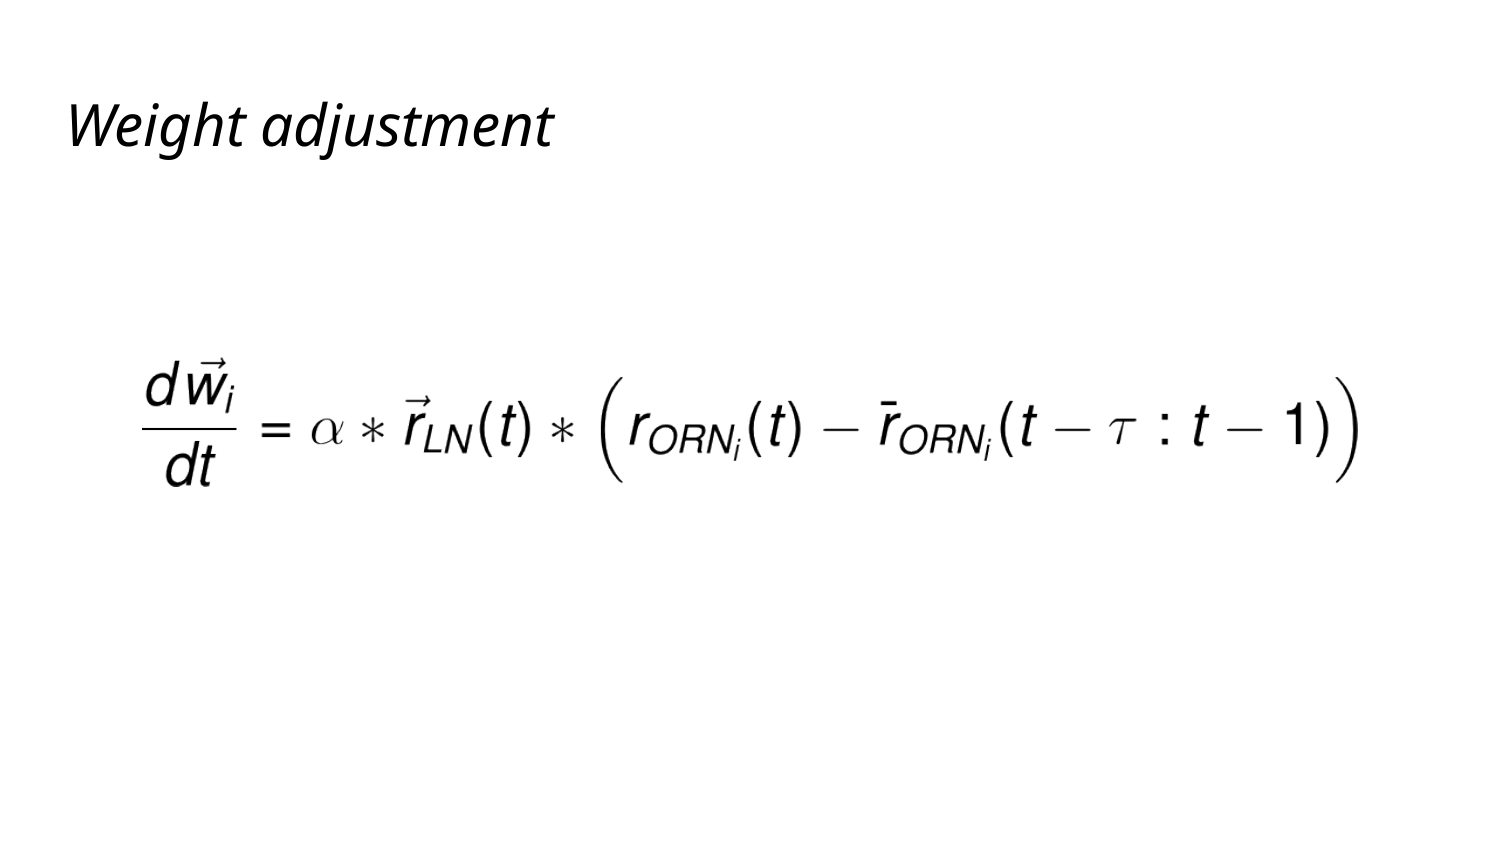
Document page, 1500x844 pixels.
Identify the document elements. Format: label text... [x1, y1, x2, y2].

picture [141, 356, 1359, 487]
text_box Weight adjustment [51, 72, 1449, 167]
